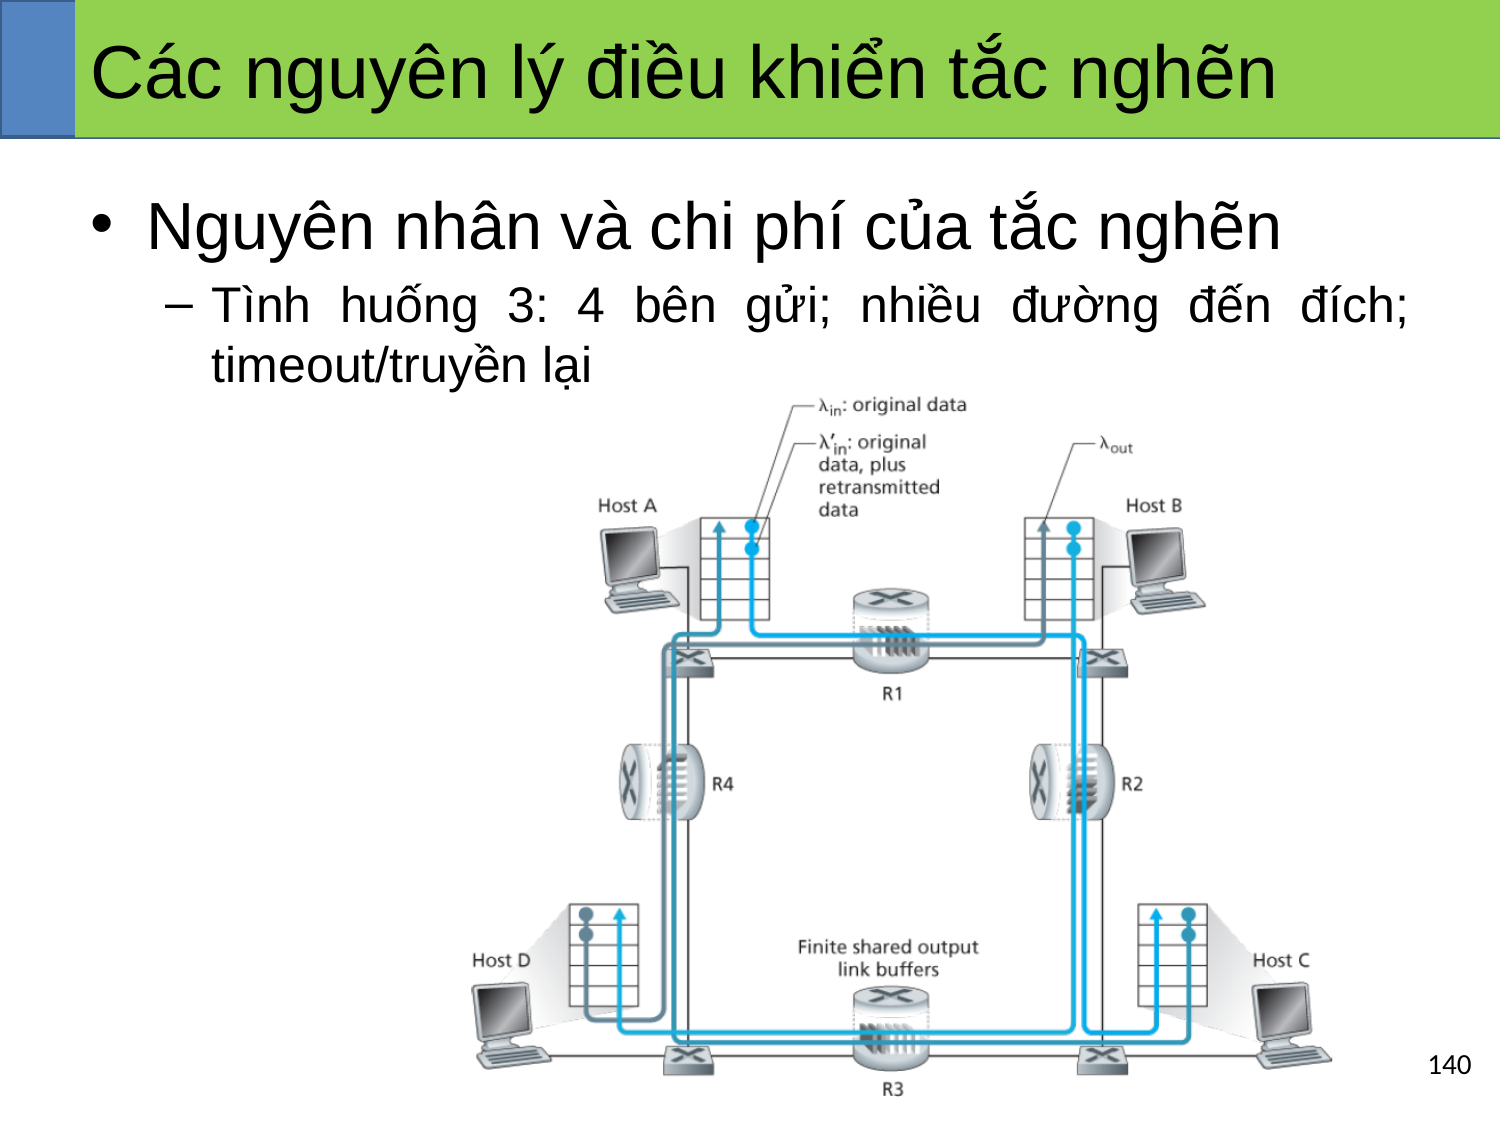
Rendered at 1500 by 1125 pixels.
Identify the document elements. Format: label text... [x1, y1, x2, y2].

slide_number ‹#› [1412, 1037, 1488, 1098]
picture [439, 352, 1354, 1098]
title Các nguyên lý điều khiển tắc nghẽn [75, 0, 1500, 138]
list Nguyên nhân và chi phí của tắc nghẽn Tình huống 3: 4 bên gửi; nhiều đường đến đích; timeout/truyền lại [75, 174, 1425, 1038]
